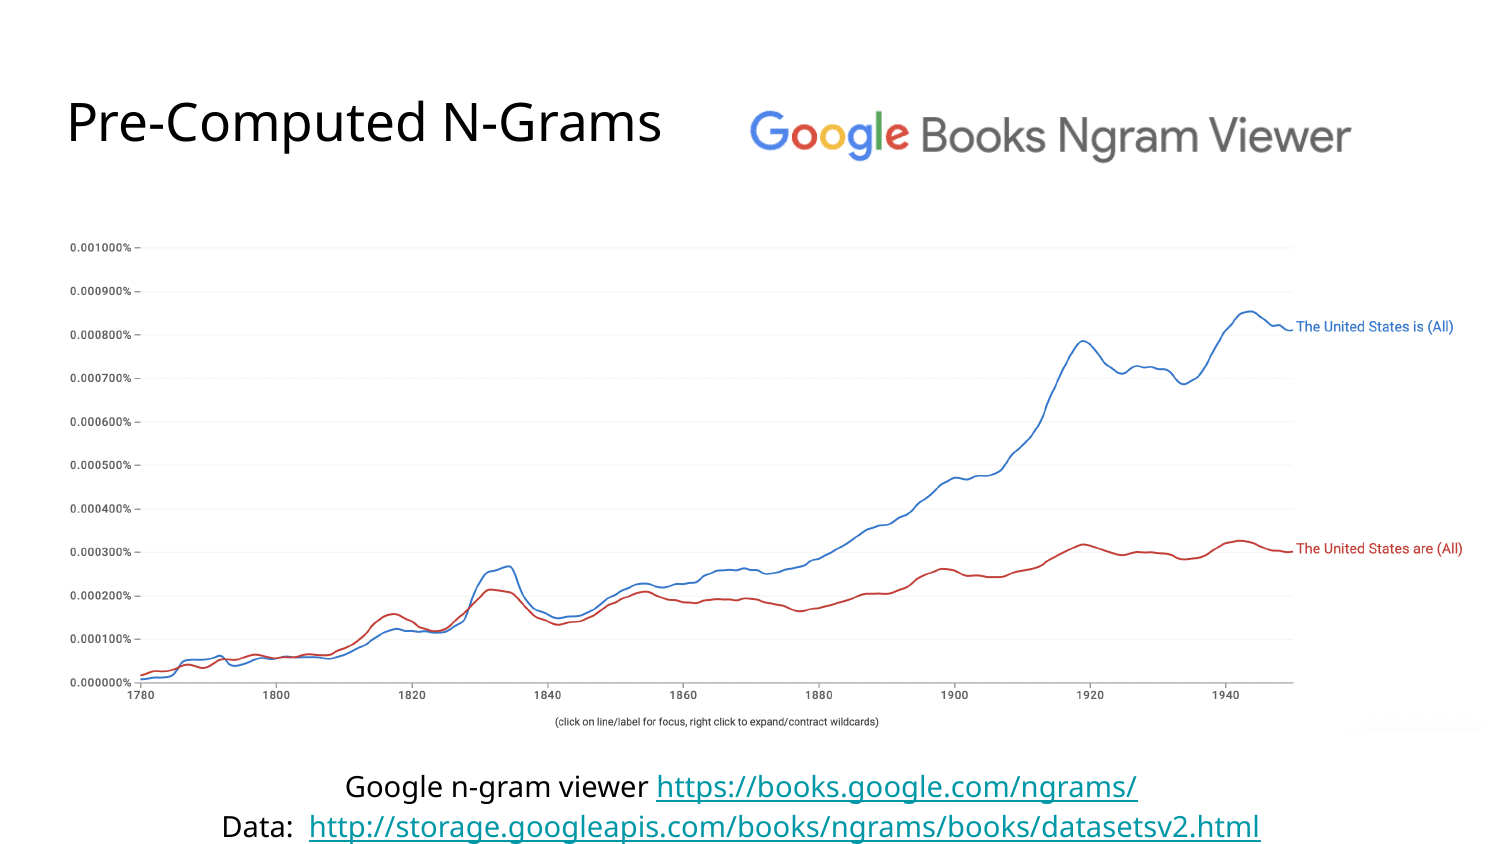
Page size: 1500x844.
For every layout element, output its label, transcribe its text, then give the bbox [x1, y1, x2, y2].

picture [719, 74, 1450, 198]
title Pre-Computed N-Grams [51, 72, 720, 167]
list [15, 221, 1483, 731]
text_box Google n-gram viewer https://books.google.com/ngrams/ Data: http://storage.googleapis.com/books/ngrams/books/datasetsv2.html [88, 761, 1402, 844]
